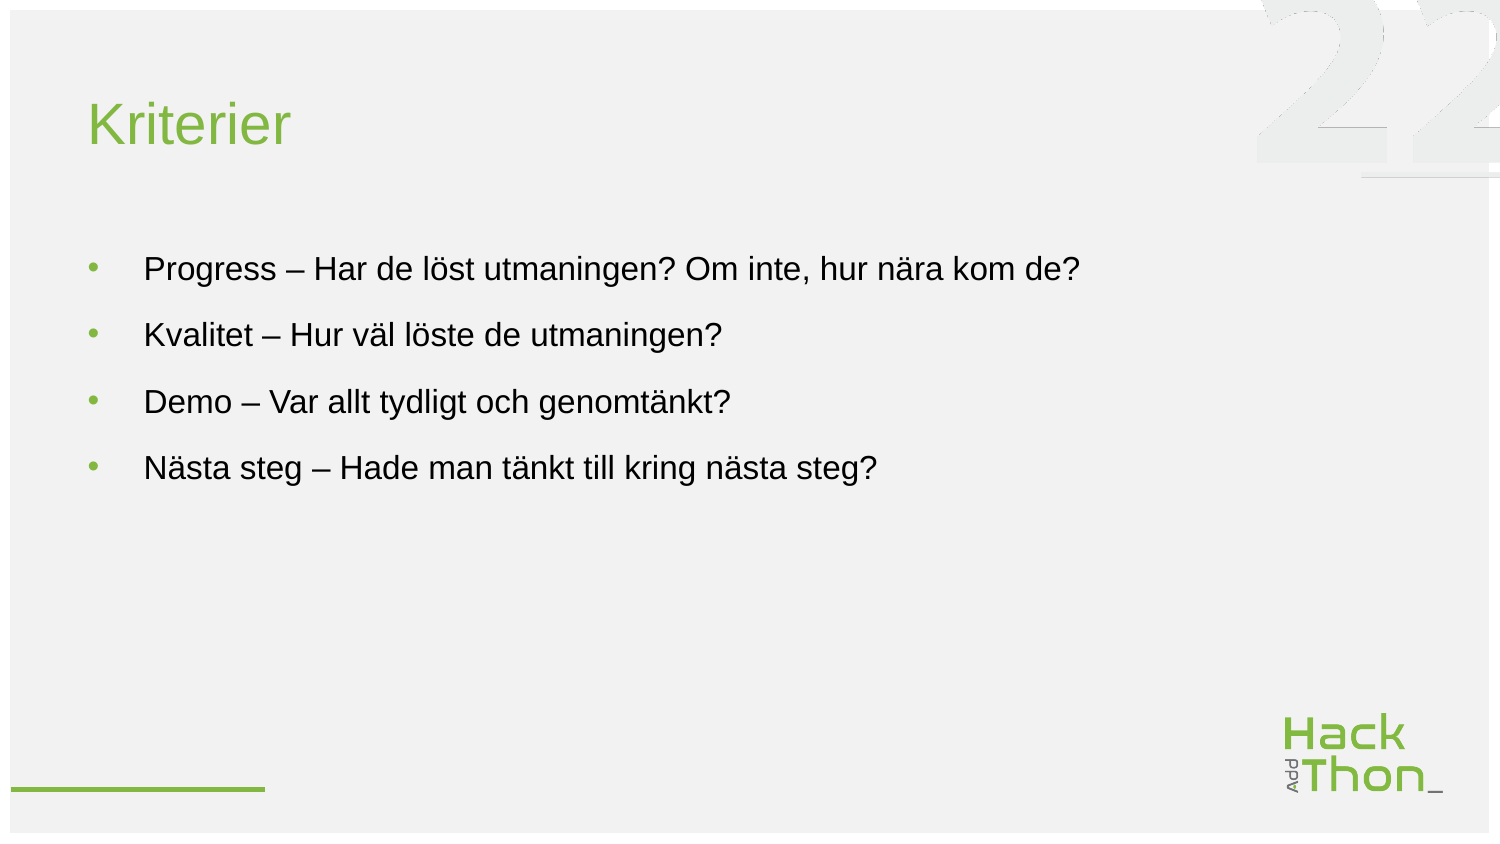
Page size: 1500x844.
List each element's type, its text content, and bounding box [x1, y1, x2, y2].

text_box Progress – Har de löst utmaningen? Om inte, hur nära kom de? Kvalitet – Hur väl löste de utmaningen? Demo – Var allt tydligt och genomtänkt? Nästa steg – Hade man tänkt till kring nästa steg? [72, 219, 1423, 812]
picture [1257, 0, 1500, 182]
text_box Kriterier [72, 32, 1423, 219]
picture [1285, 713, 1444, 793]
